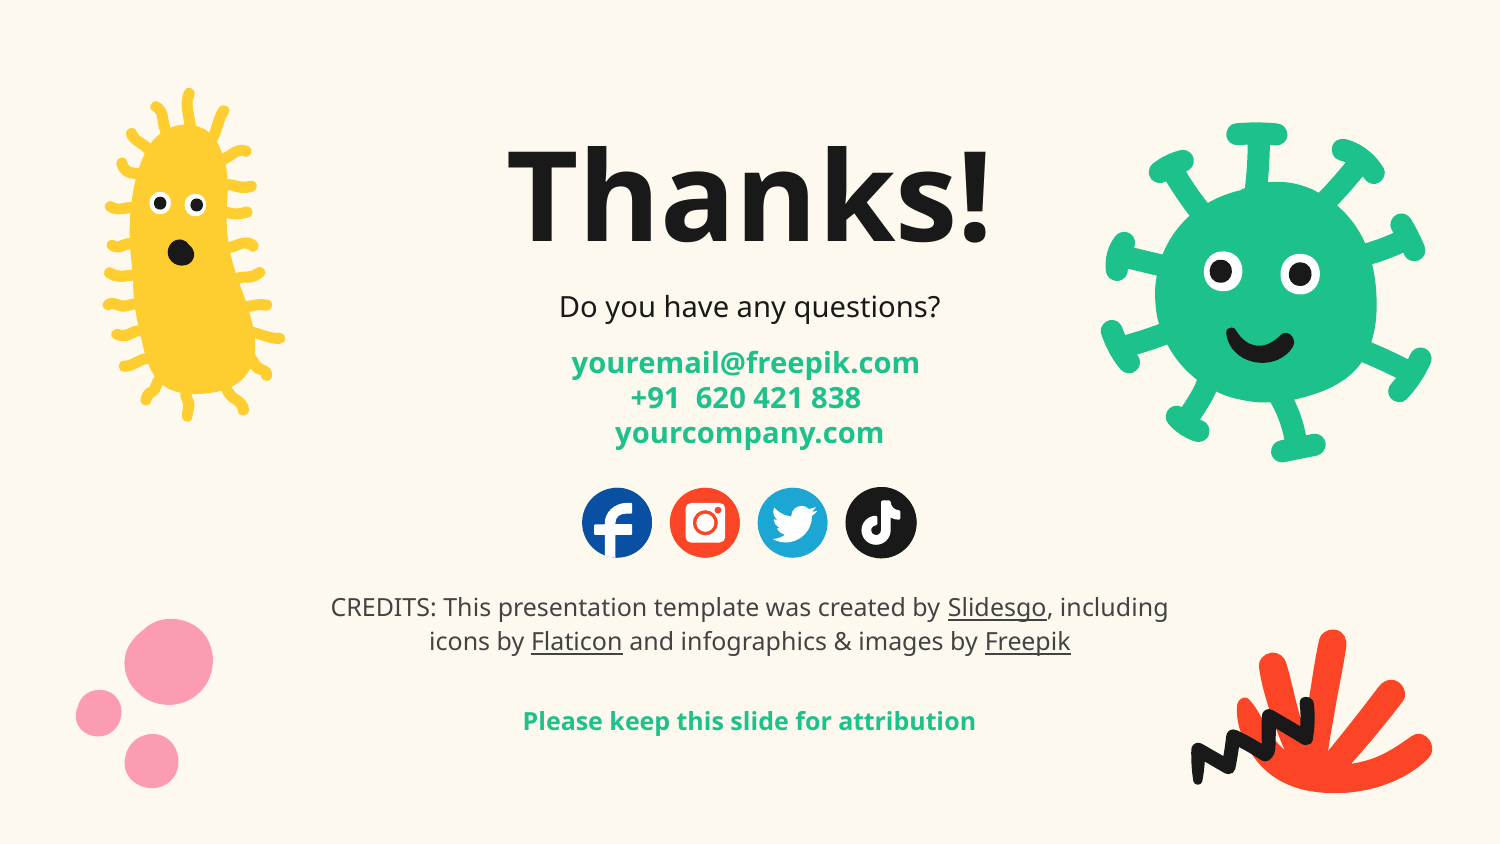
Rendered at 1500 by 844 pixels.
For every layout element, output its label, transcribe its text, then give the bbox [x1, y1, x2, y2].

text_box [581, 487, 654, 558]
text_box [845, 486, 919, 559]
subtitle Do you have any questions? youremail@freepik.com +91 620 421 838 yourcompany.com [397, 273, 1103, 496]
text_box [669, 487, 742, 558]
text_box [1101, 123, 1439, 462]
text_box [757, 487, 829, 558]
title Thanks! [398, 109, 1102, 273]
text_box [101, 87, 286, 422]
text_box Please keep this slide for attribution [411, 684, 1089, 756]
